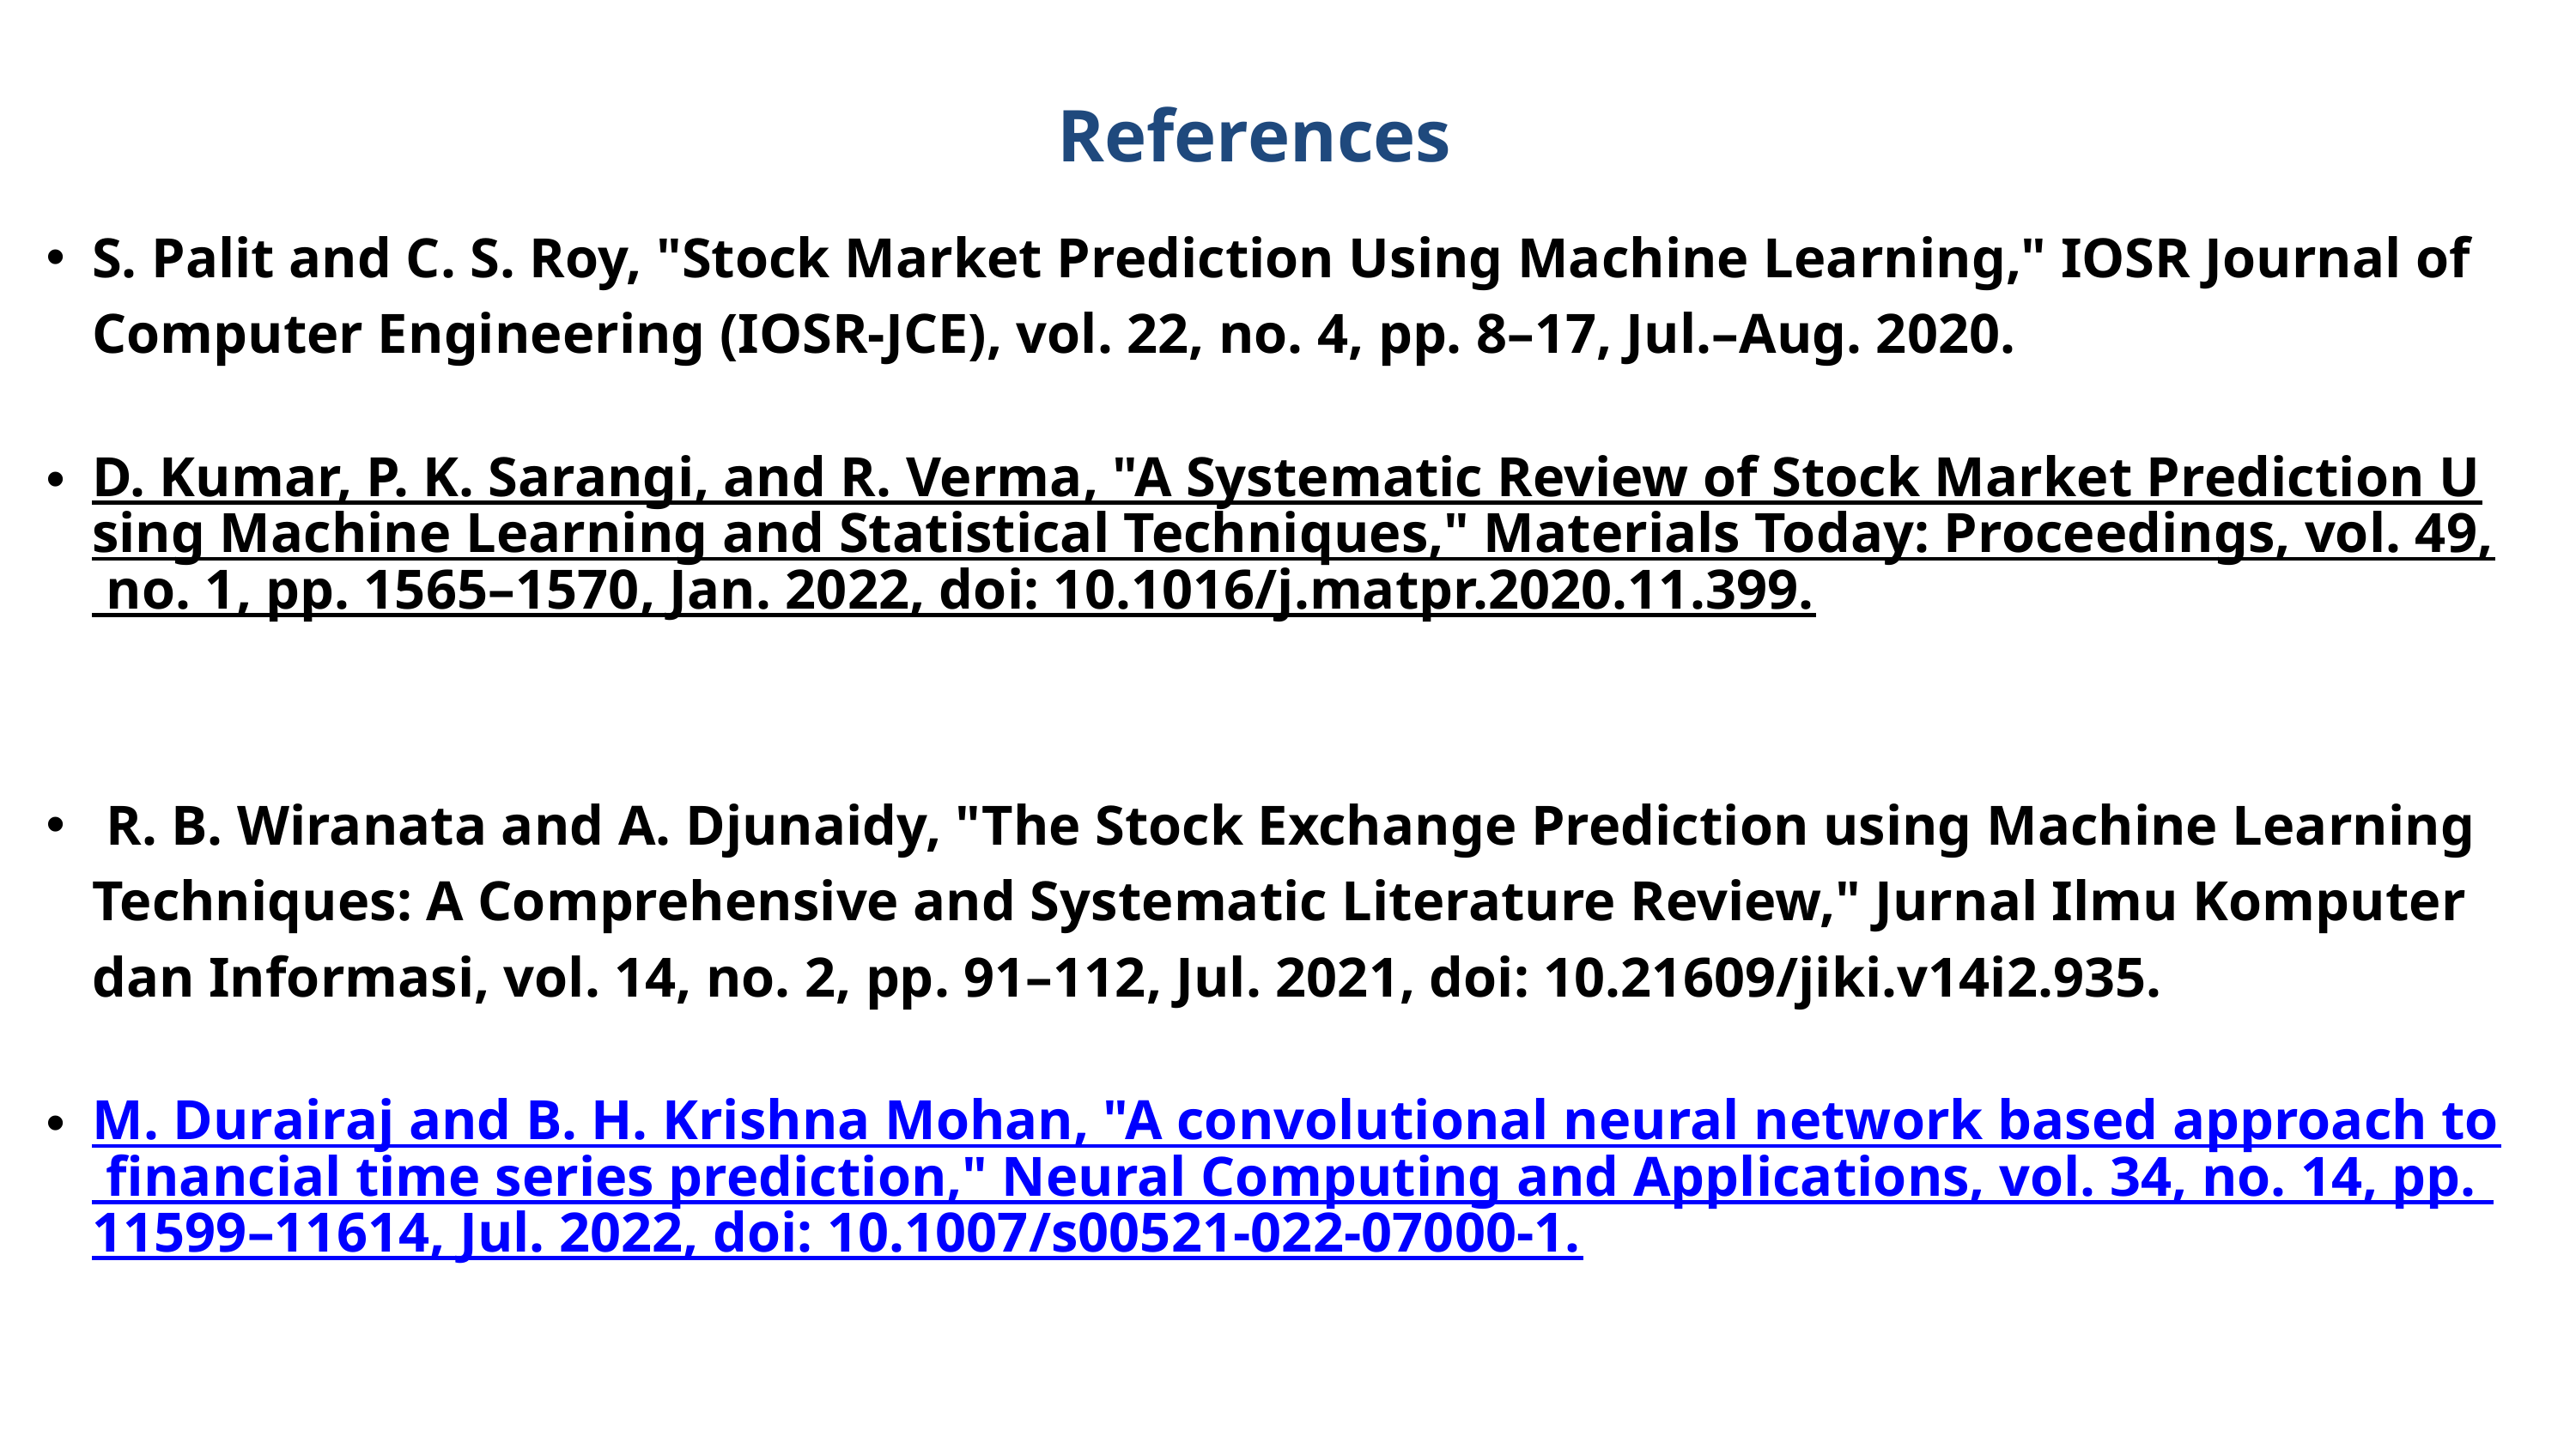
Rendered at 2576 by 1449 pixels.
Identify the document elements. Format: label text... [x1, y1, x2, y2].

text_box S. Palit and C. S. Roy, "Stock Market Prediction Using Machine Learning," IOSR Journal of Computer Engineering (IOSR-JCE), vol. 22, no. 4, pp. 8–17, Jul.–Aug. 2020. D. Kumar, P. K. Sarangi, and R. Verma, "A Systematic Review of Stock Market Prediction Using Machine Learning and Statistical Techniques," Materials Today: Proceedings, vol. 49, no. 1, pp. 1565–1570, Jan. 2022, doi: 10.1016/j.matpr.2020.11.399. R. B. Wiranata and A. Djunaidy, "The Stock Exchange Prediction using Machine Learning Techniques: A Comprehensive and Systematic Literature Review," Jurnal Ilmu Komputer dan Informasi, vol. 14, no. 2, pp. 91–112, Jul. 2021, doi: 10.21609/jiki.v14i2.935. M. Durairaj and B. H. Krishna Mohan, "A convolutional neural network based approach to financial time series prediction," Neural Computing and Applications, vol. 34, no. 14, pp. 11599–11614, Jul. 2022, doi: 10.1007/s00521-022-07000-1. [0, 136, 2509, 1275]
text_box References [1052, 91, 1456, 136]
